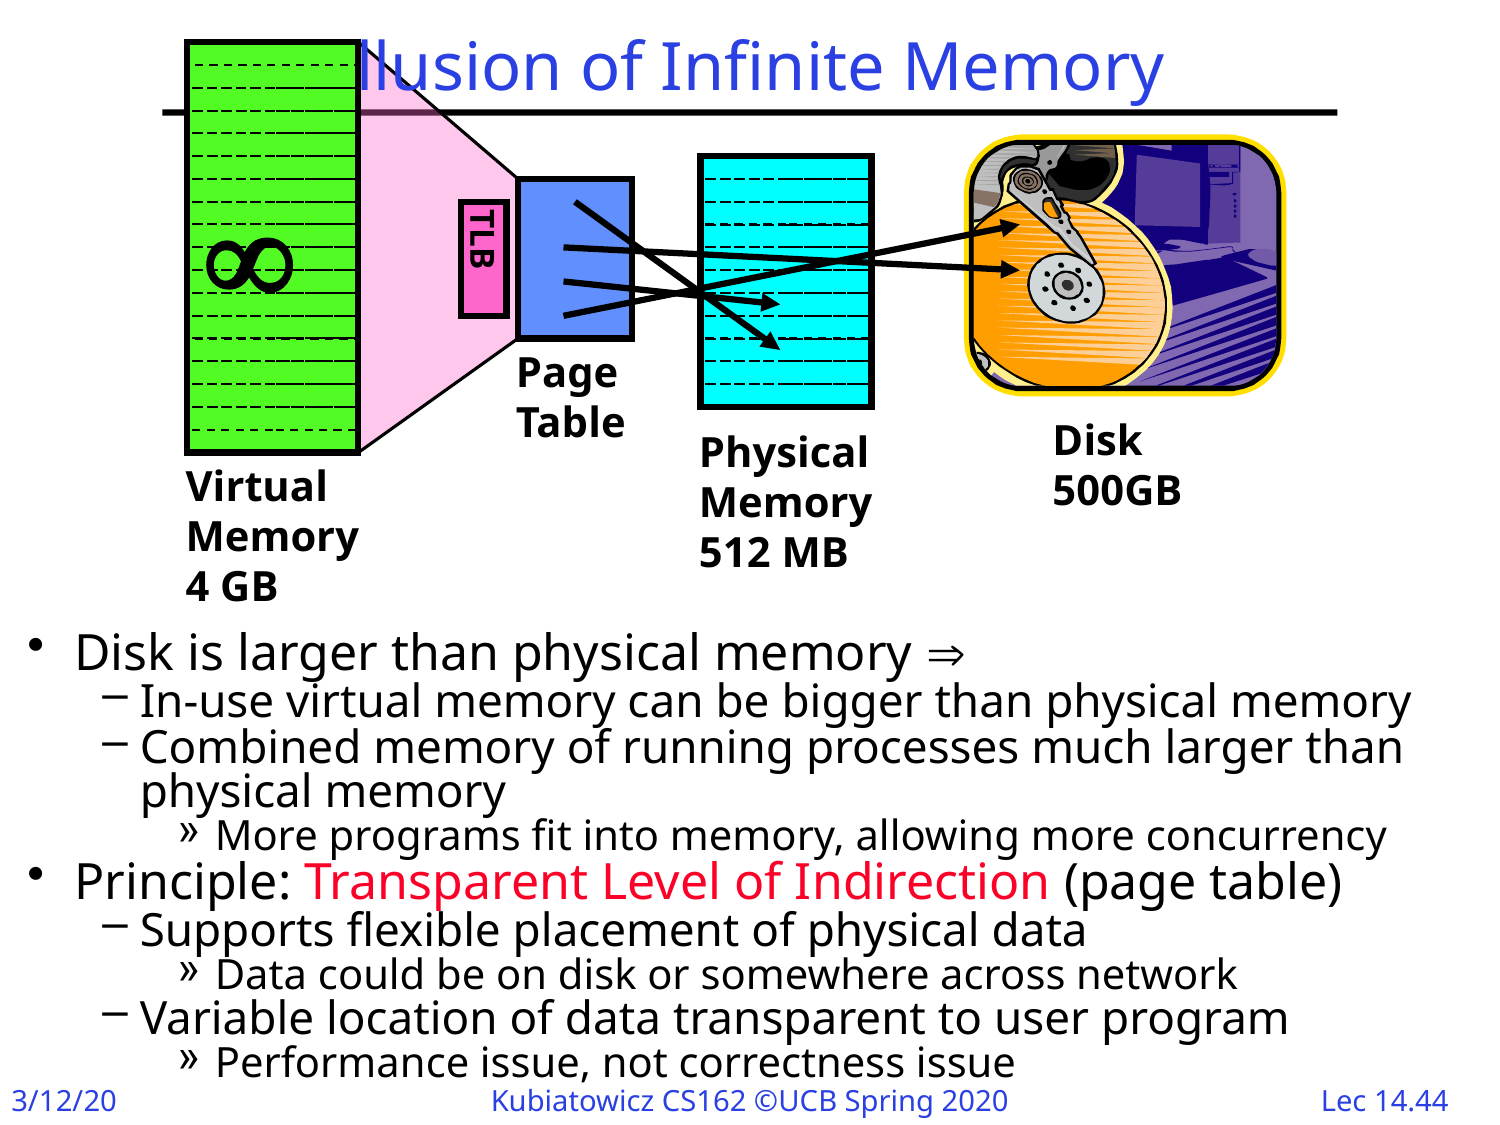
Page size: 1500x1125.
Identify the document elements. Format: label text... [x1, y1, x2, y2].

title Illusion of Infinite Memory [162, 24, 1338, 113]
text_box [691, 510, 880, 554]
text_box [563, 133, 1288, 502]
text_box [178, 41, 367, 588]
list Disk is larger than physical memory  In-use virtual memory can be bigger than physical memory Combined memory of running processes much larger than physical memory More programs fit into memory, allowing more concurrency Principle: Transparent Level of Indirection (page table) Supports flexible placement of physical data Data could be on disk or somewhere across network Variable location of data transparent to user program Performance issue, not correctness issue [12, 624, 1475, 1125]
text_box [367, 41, 642, 453]
